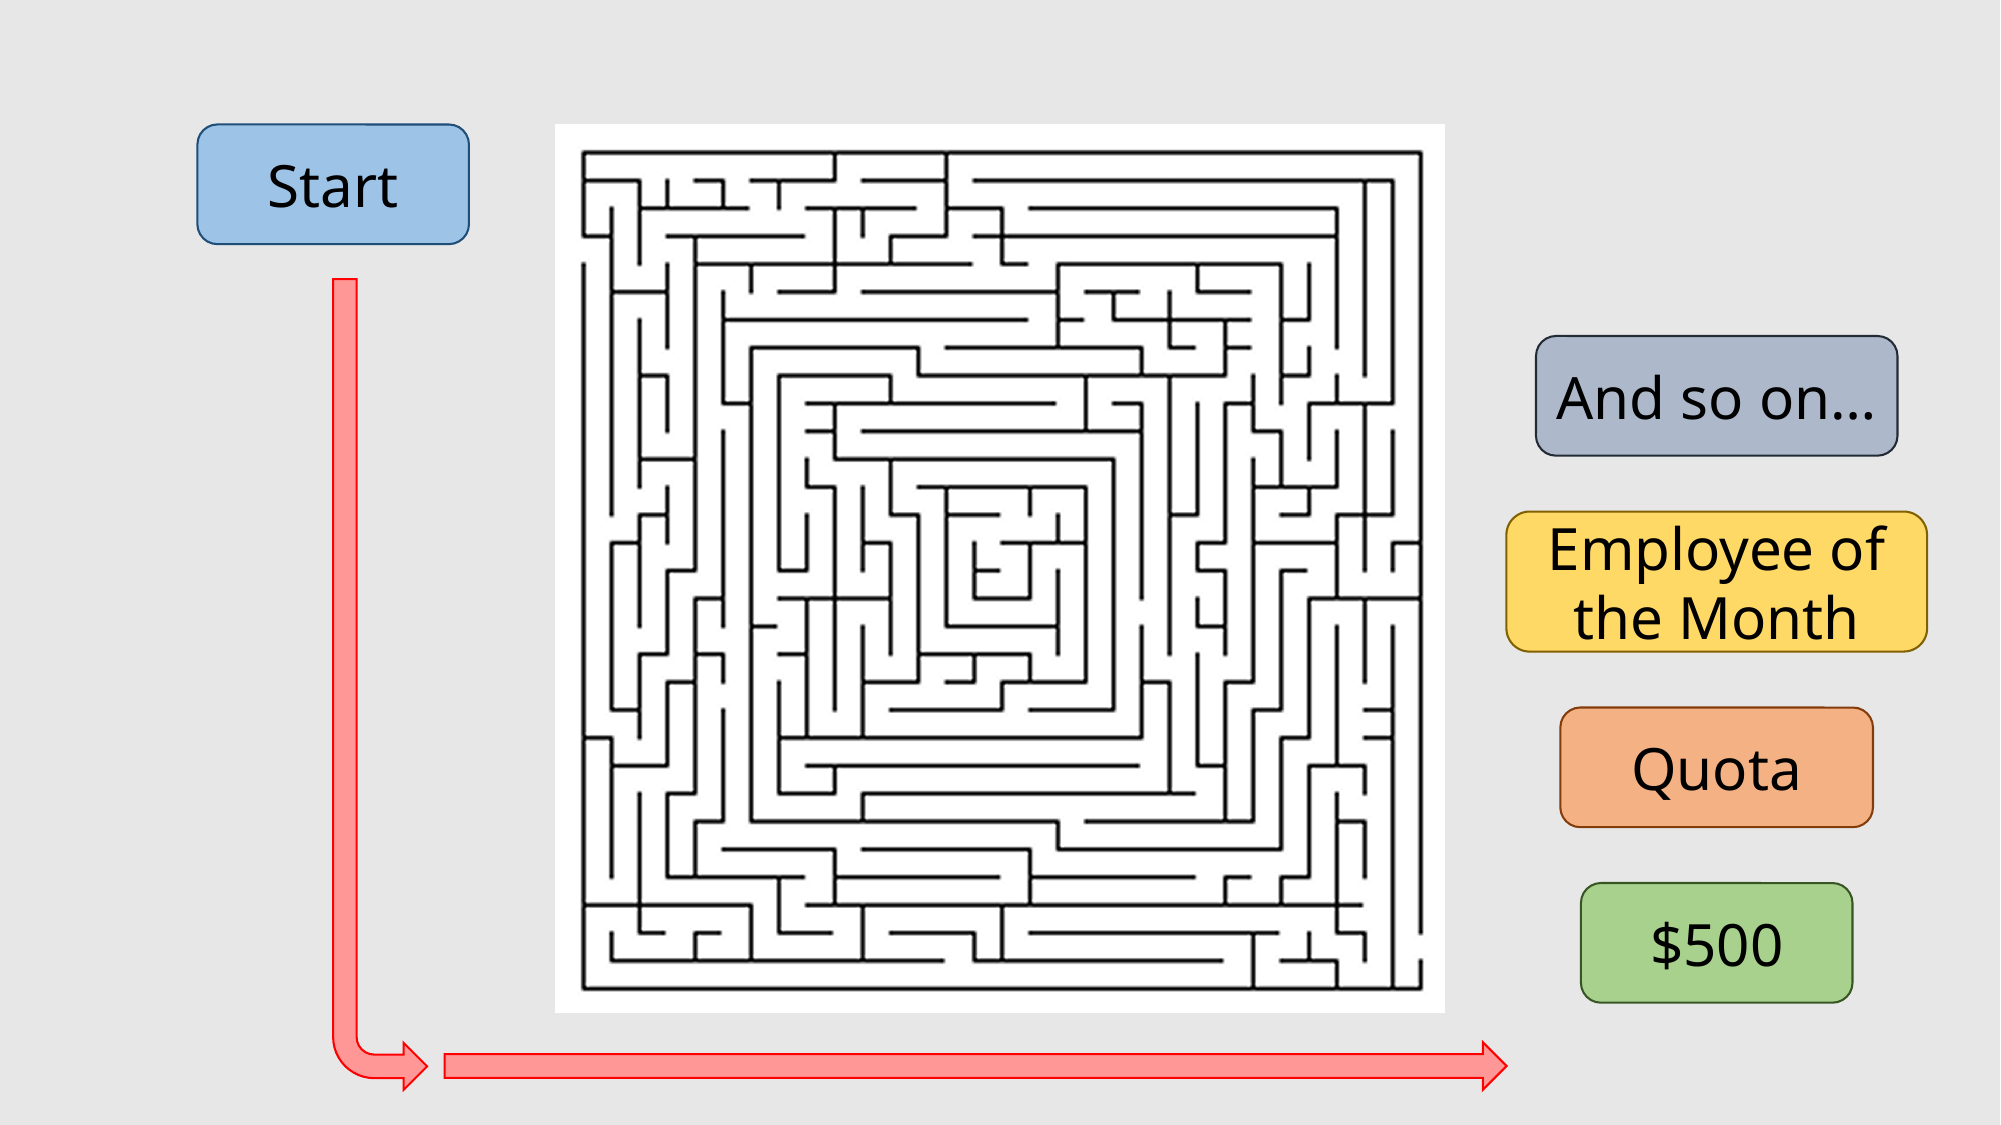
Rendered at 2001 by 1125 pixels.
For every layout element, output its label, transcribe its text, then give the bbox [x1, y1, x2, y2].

text_box [332, 278, 429, 1093]
text_box $500 [1579, 881, 1854, 1004]
text_box Quota [1559, 706, 1875, 829]
text_box [443, 1039, 1509, 1093]
picture [555, 124, 1445, 1013]
text_box Start [196, 123, 470, 246]
text_box Employee of the Month [1505, 510, 1929, 653]
text_box And so on… [1534, 334, 1899, 457]
